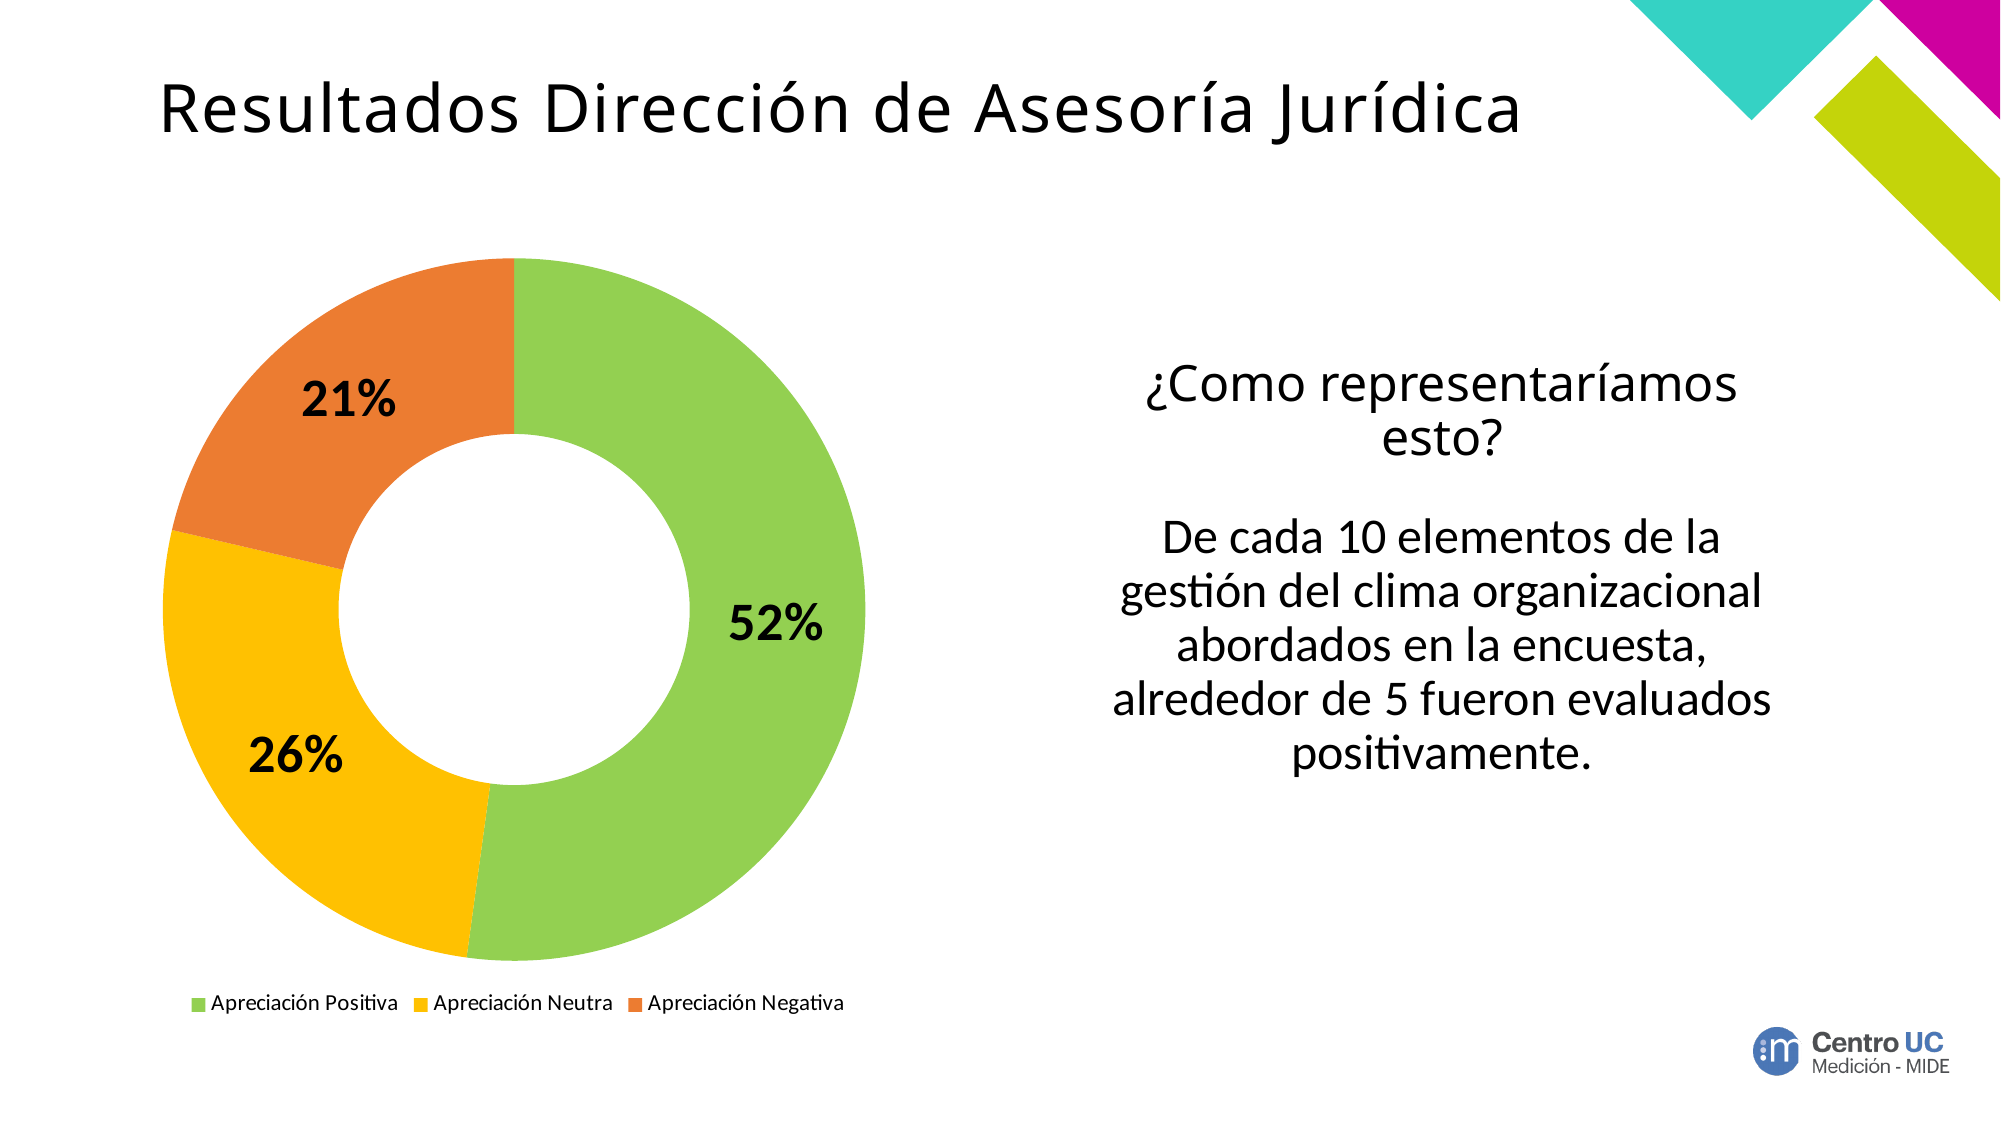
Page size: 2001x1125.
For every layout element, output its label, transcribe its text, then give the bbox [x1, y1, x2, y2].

chart [128, 242, 909, 1023]
list ¿Como representaríamos esto? [1067, 347, 1817, 478]
list De cada 10 elementos de la gestión del clima organizacional abordados en la encuesta, alrededor de 5 fueron evaluados positivamente. [1076, 478, 1808, 830]
picture [1753, 1025, 1951, 1077]
title Resultados Dirección de Asesoría Jurídica [158, 74, 1659, 175]
